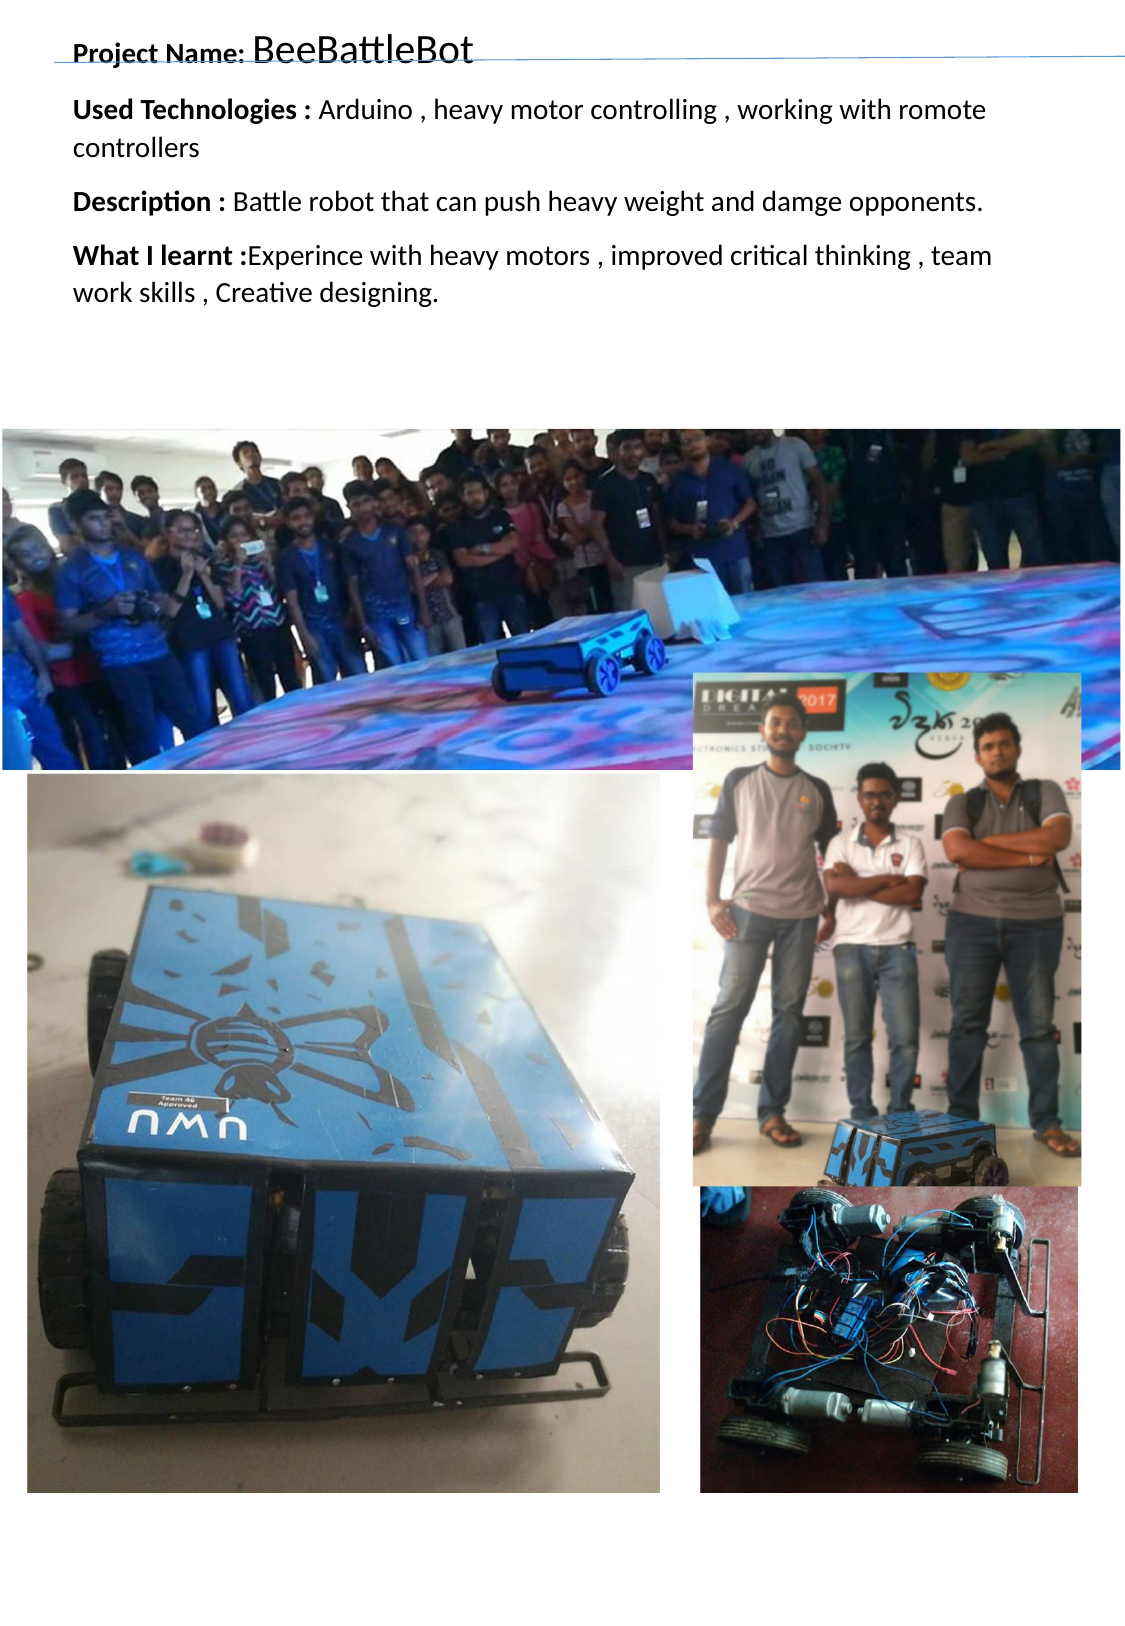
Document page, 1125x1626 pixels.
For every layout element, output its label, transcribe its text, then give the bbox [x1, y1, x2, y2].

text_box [54, 56, 1125, 63]
picture [0, 424, 1125, 1493]
text_box Project Name: BeeBattleBot Used Technologies : Arduino , heavy motor controlling , working with romote controllers Description : Battle robot that can push heavy weight and damge opponents. What I learnt :Experince with heavy motors , improved critical thinking , team work skills , Creative designing. [58, 10, 1067, 56]
text_box Project Name: BeeBattleBot Used Technologies : Arduino , heavy motor controlling , working with romote controllers Description : Battle robot that can push heavy weight and damge opponents. What I learnt :Experince with heavy motors , improved critical thinking , team work skills , Creative designing. [58, 63, 1067, 316]
